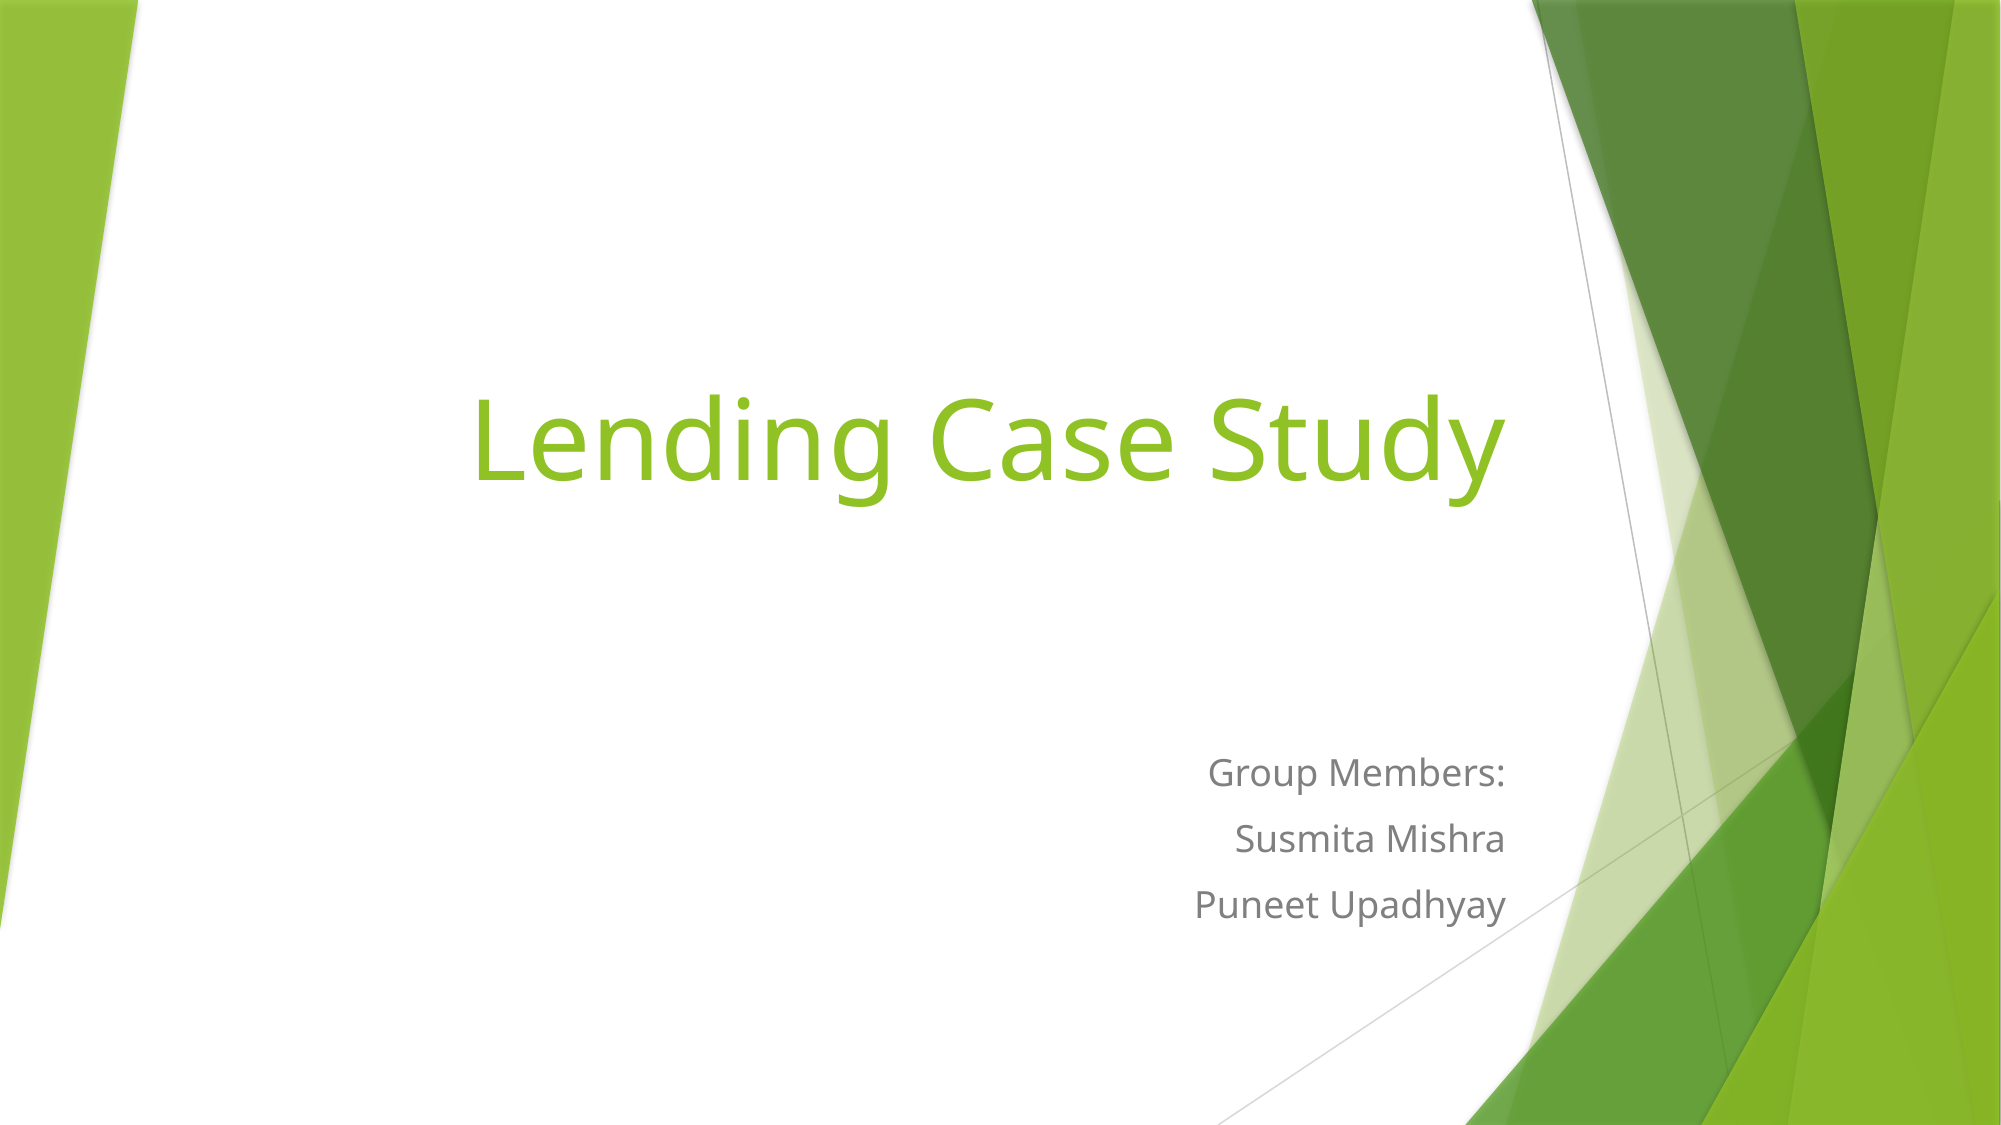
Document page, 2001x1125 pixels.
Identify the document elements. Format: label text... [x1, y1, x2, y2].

title Lending Case Study [247, 317, 1522, 511]
subtitle Group Members: Susmita Mishra Puneet Upadhyay [247, 741, 1522, 935]
